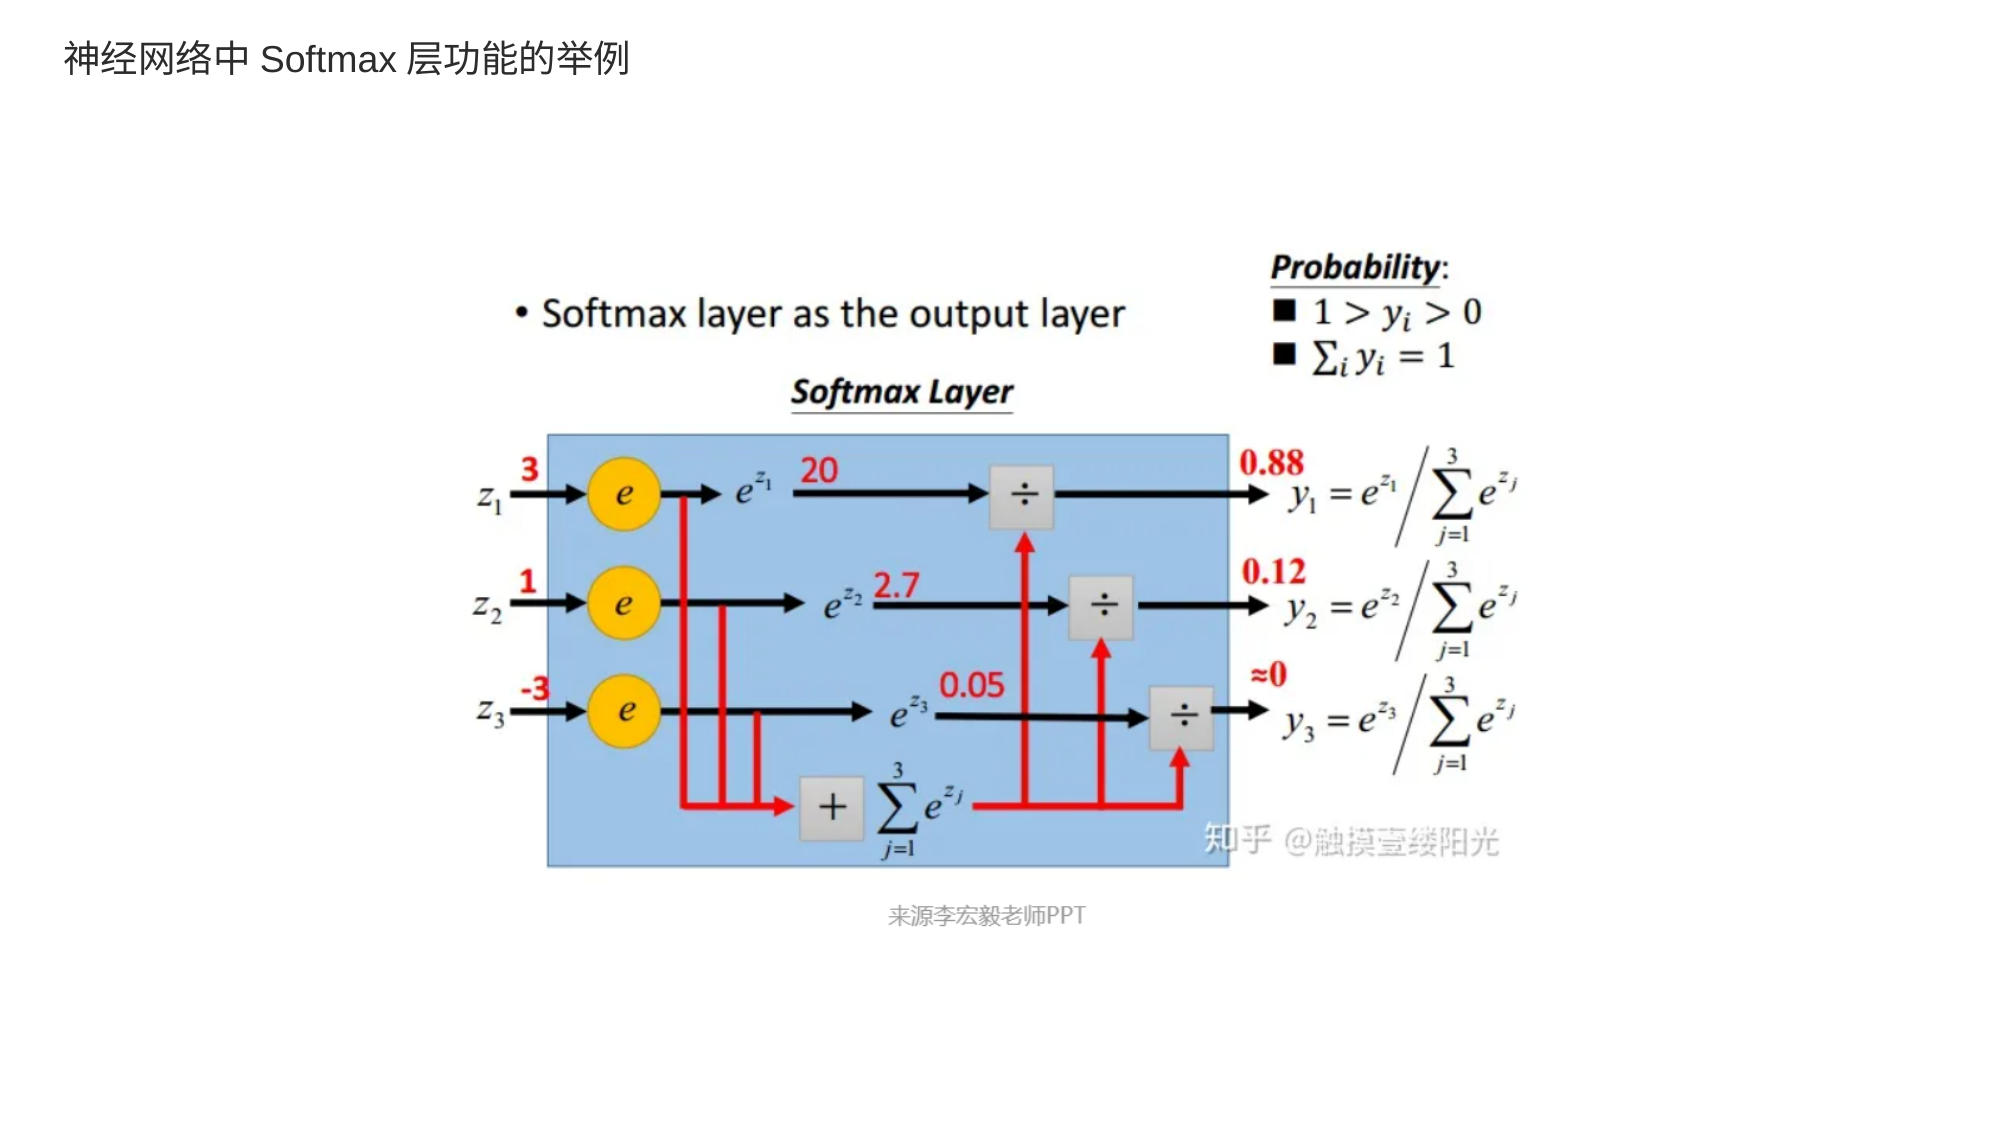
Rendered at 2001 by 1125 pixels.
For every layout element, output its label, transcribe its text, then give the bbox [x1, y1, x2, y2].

text_box 神经网络中Softmax层功能的举例 [48, 27, 1775, 87]
picture [439, 241, 1561, 940]
